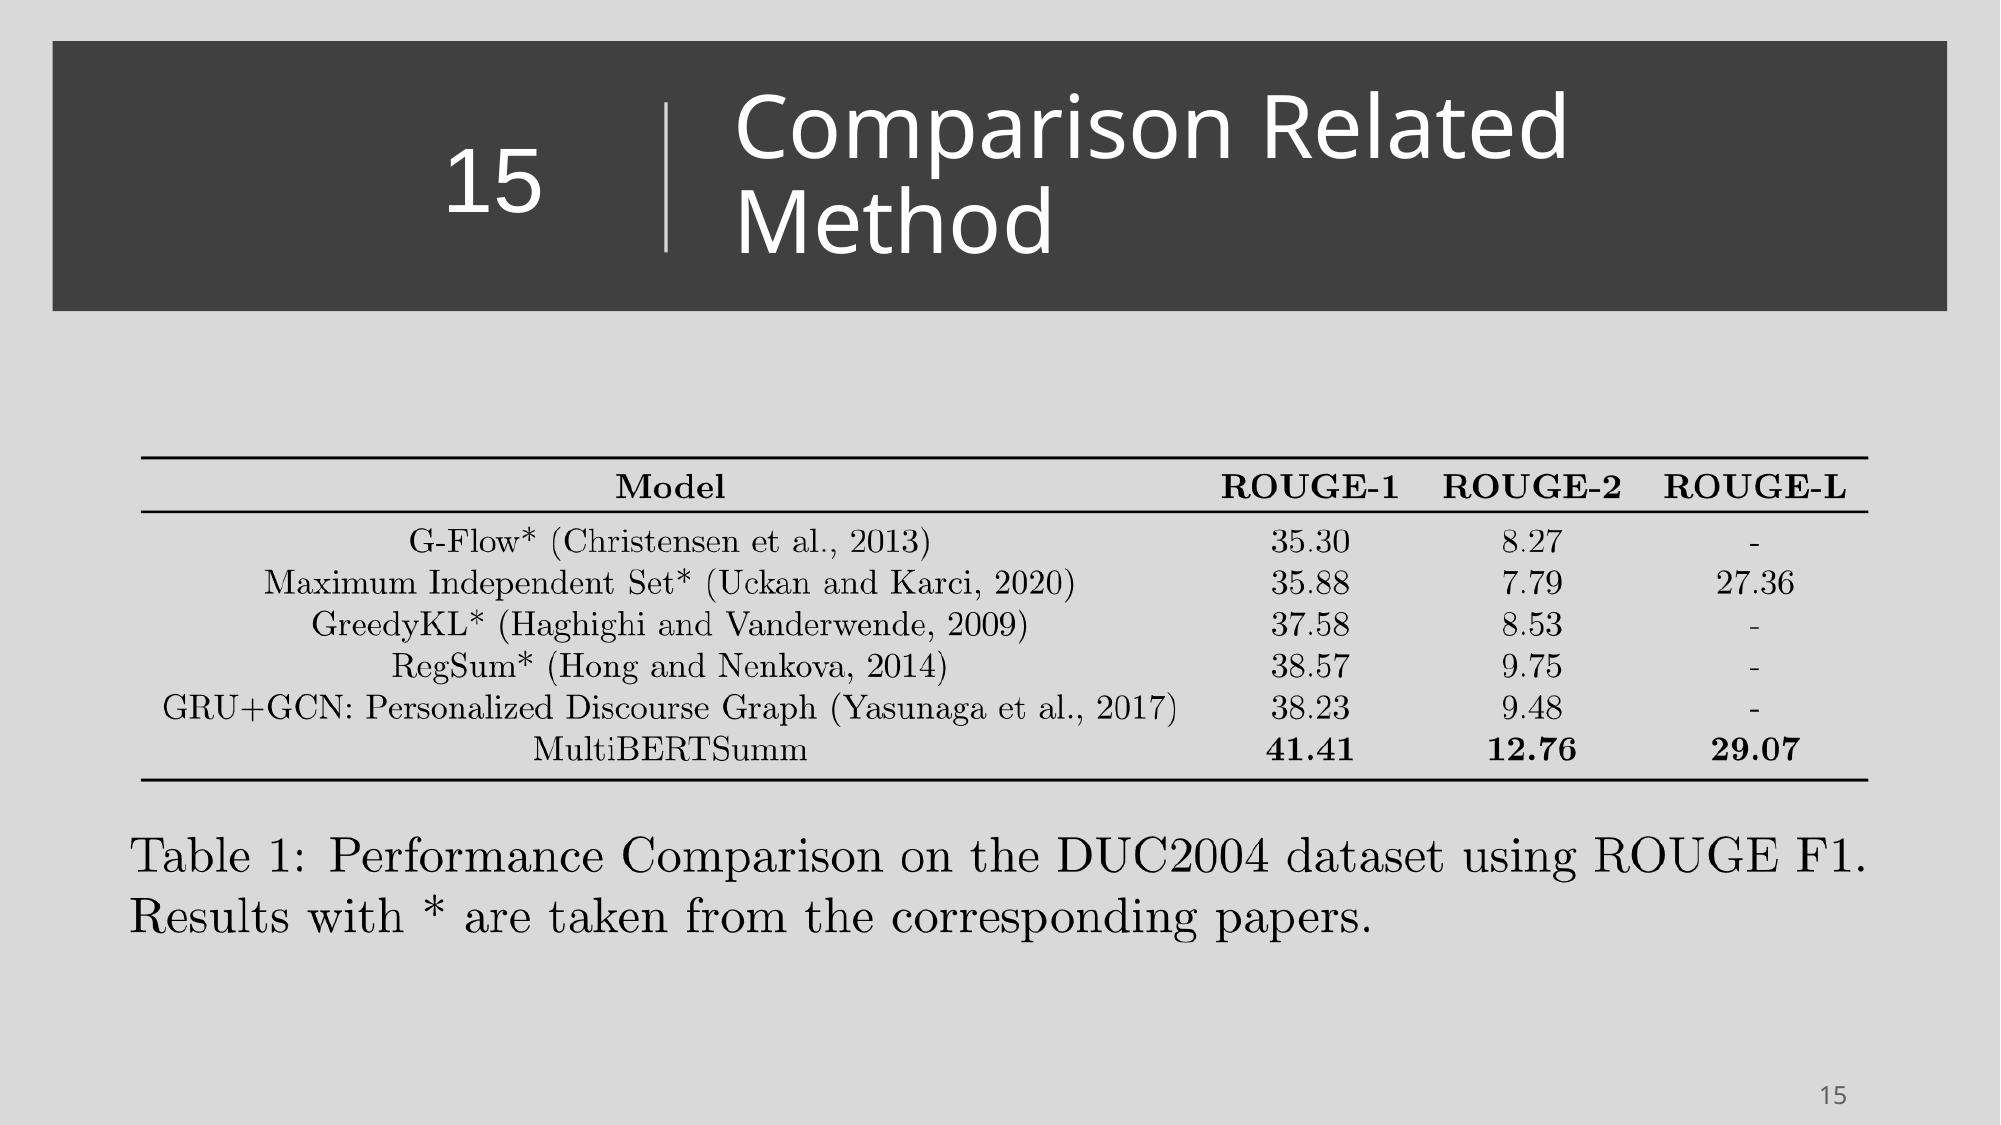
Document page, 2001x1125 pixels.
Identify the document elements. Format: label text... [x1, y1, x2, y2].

text_box [52, 40, 1948, 312]
title Comparison Related Method [718, 74, 1863, 282]
picture [127, 452, 1873, 943]
slide_number 15 [1412, 1066, 1863, 1125]
text_box 15 [372, 74, 614, 277]
